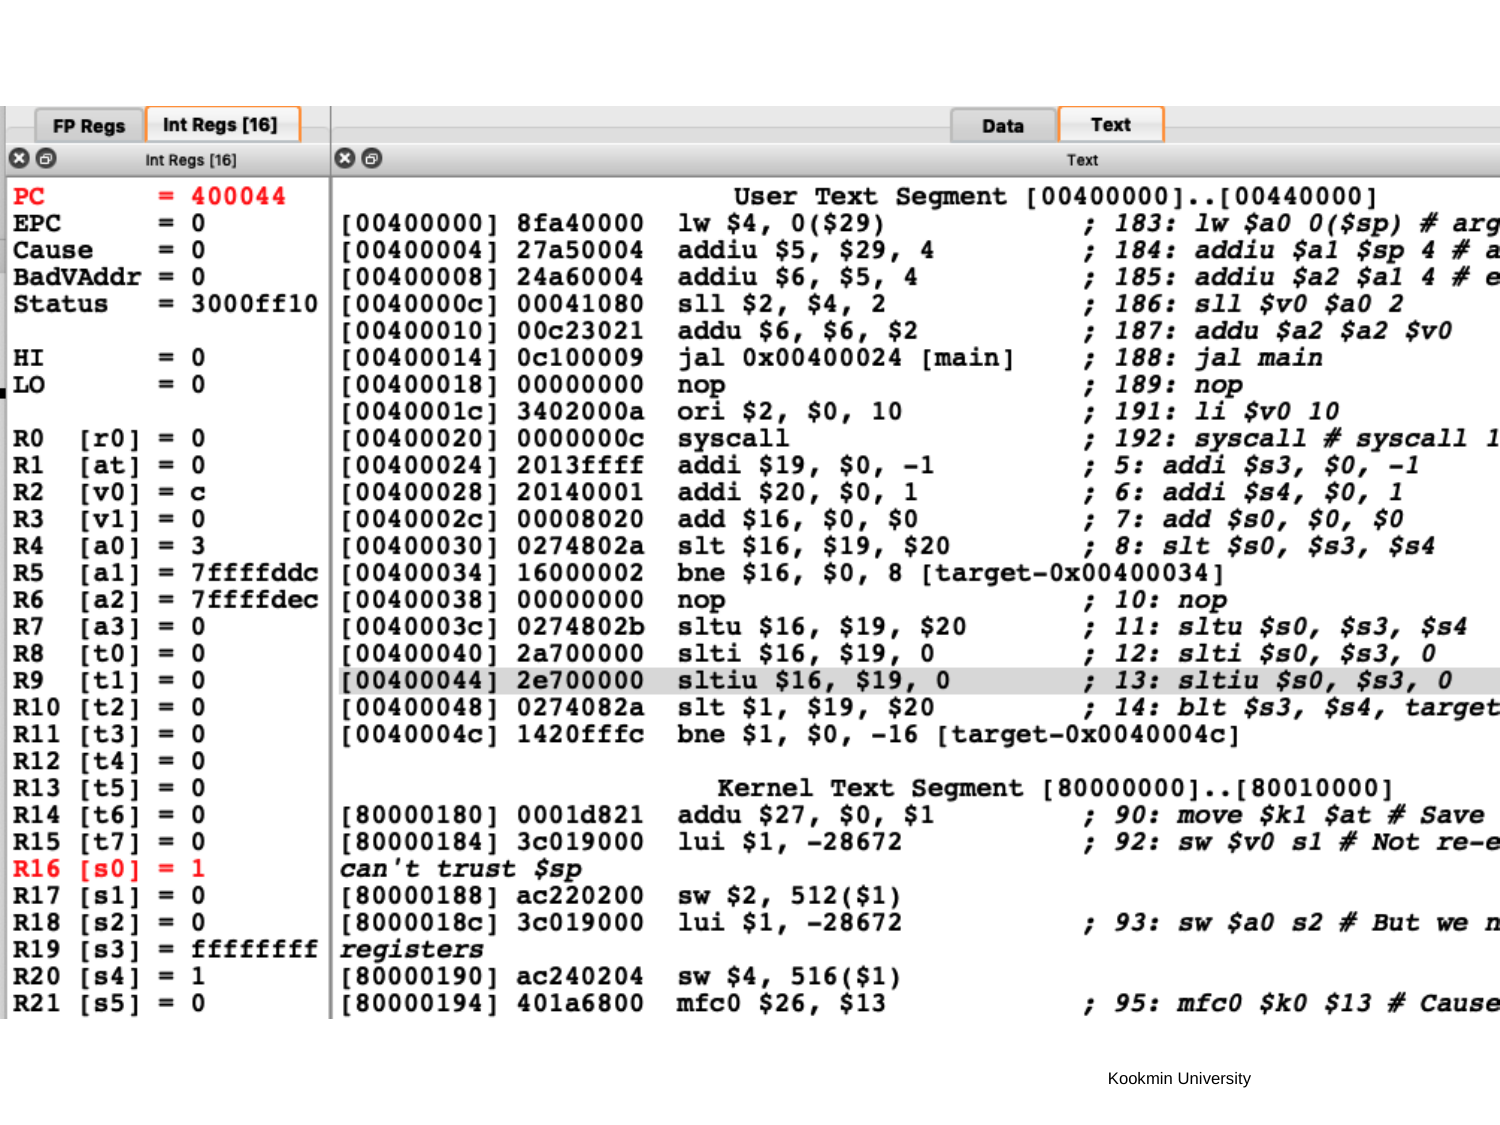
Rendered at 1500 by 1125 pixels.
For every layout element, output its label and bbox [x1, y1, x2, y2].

picture [0, 105, 1500, 1020]
